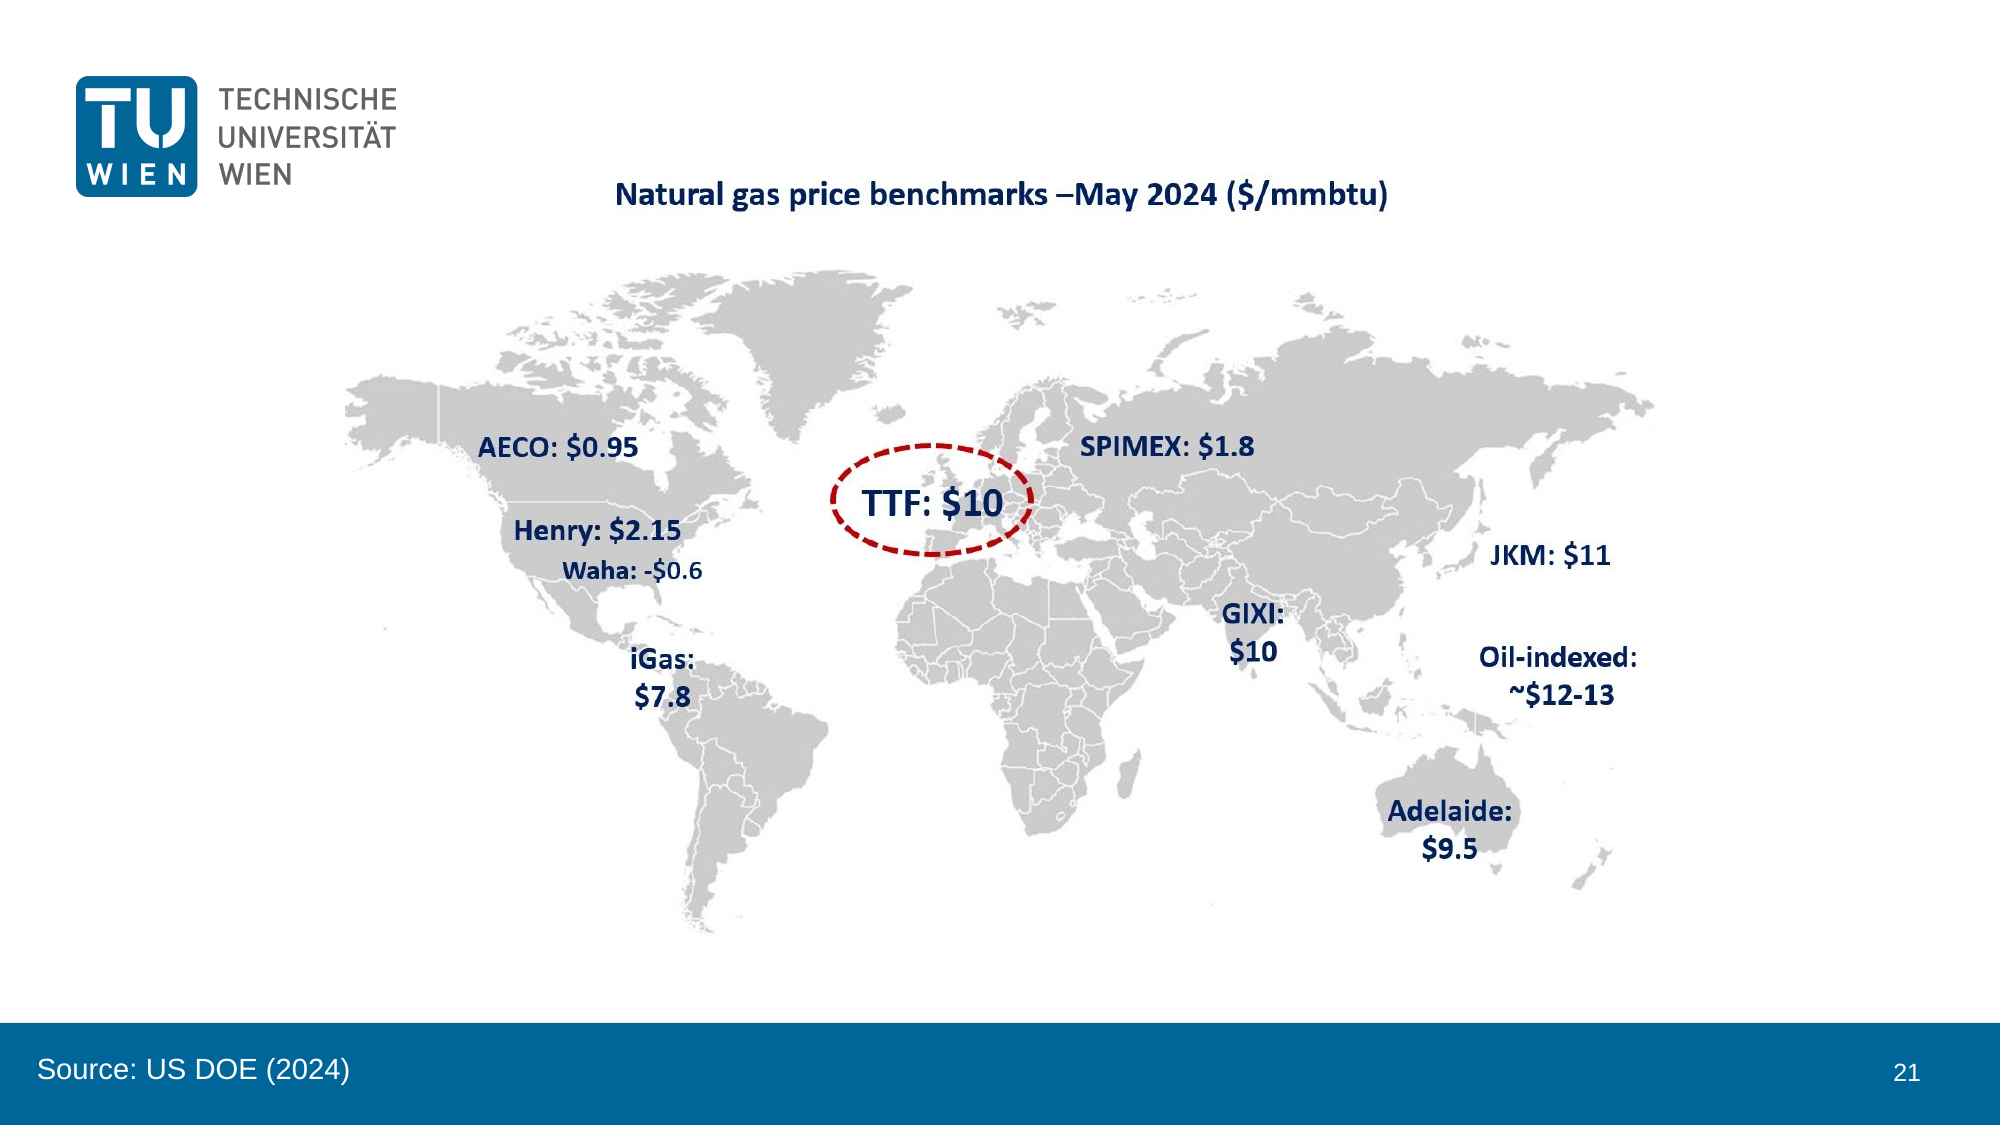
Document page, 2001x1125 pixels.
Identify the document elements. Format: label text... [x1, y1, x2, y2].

picture [137, 89, 158, 147]
picture [163, 89, 184, 147]
picture [142, 164, 155, 184]
picture [191, 76, 1680, 952]
picture [169, 164, 184, 184]
picture [88, 164, 112, 184]
picture [76, 76, 83, 83]
picture [102, 105, 114, 147]
picture [86, 89, 130, 101]
slide_number 21 [1815, 1047, 1922, 1095]
text_box Source: US DOE (2024) [21, 1026, 1815, 1109]
